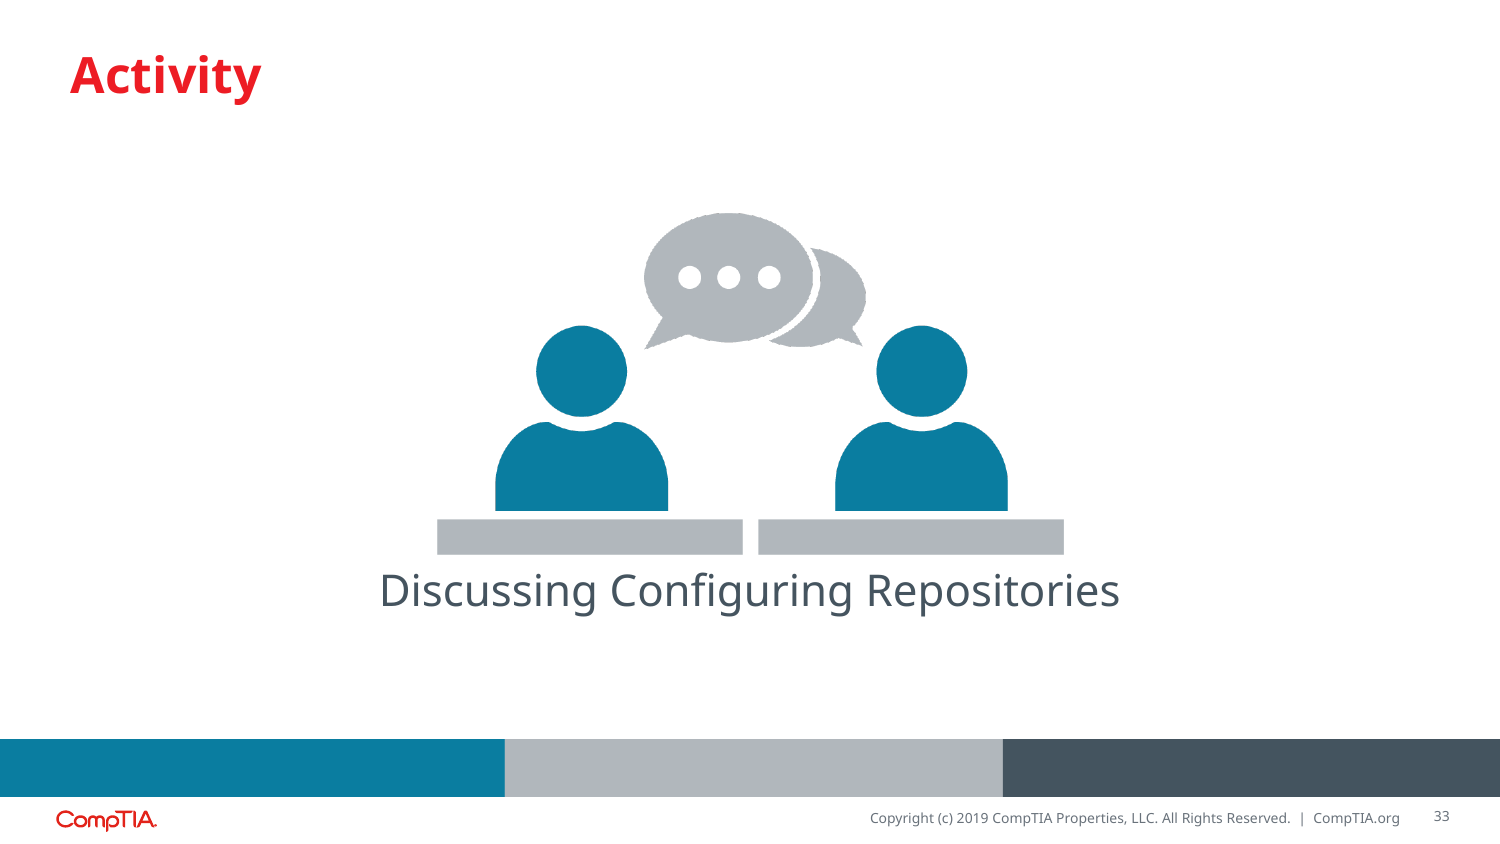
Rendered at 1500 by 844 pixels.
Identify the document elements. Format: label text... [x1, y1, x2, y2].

slide_number 33 [1407, 800, 1450, 835]
picture [505, 739, 1500, 797]
list Discussing Configuring Repositories [0, 555, 1500, 631]
picture [435, 211, 1064, 555]
